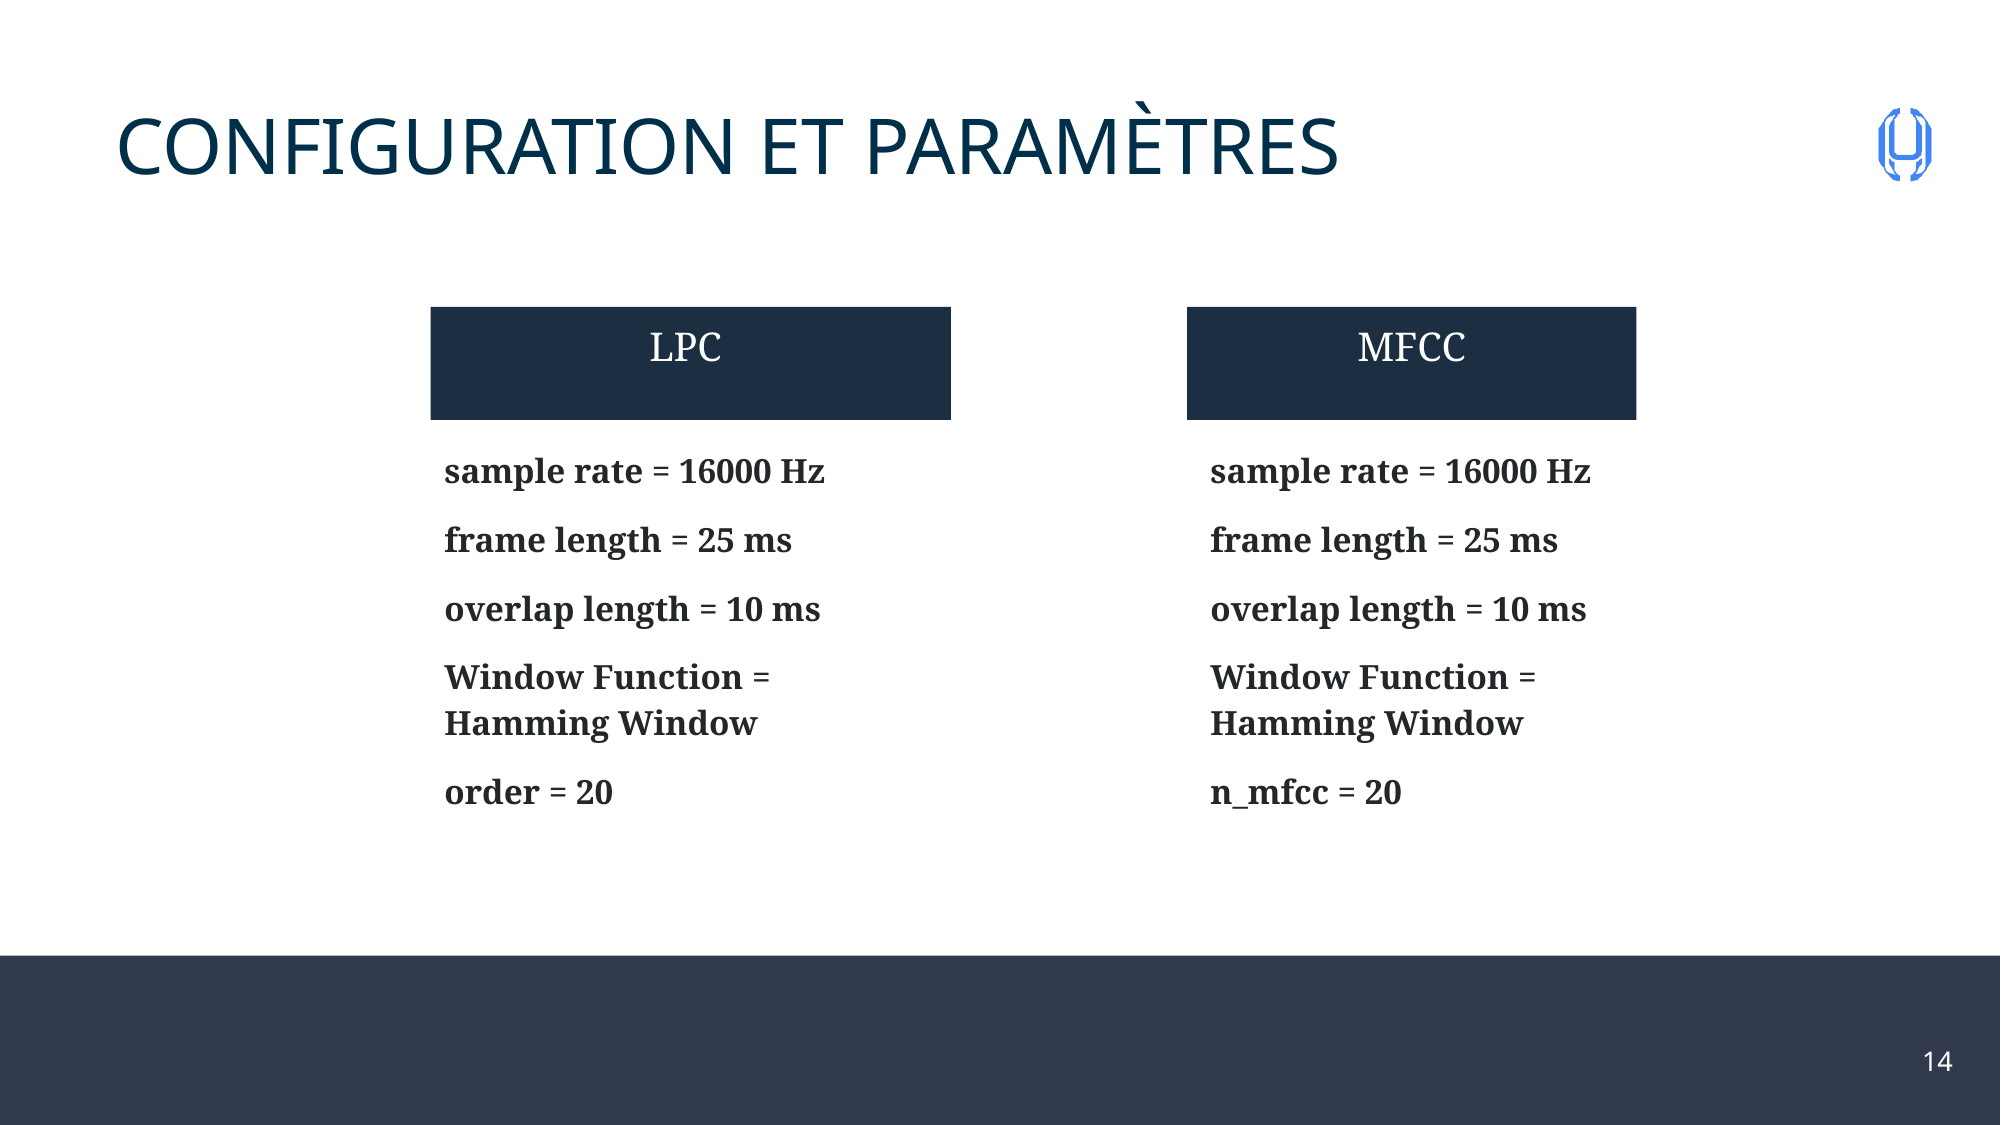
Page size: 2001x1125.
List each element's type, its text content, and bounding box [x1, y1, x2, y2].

slide_number 14 [1853, 1019, 1974, 1106]
text_box MFCC [1187, 306, 1637, 420]
text_box LPC [430, 306, 951, 420]
text_box sample rate = 16000 Hz frame length = 25 ms overlap length = 10 ms Window Function = Hamming Window n_mfcc = 20 [1195, 429, 1628, 853]
picture [1876, 108, 1934, 184]
text_box sample rate = 16000 Hz frame length = 25 ms overlap length = 10 ms Window Function = Hamming Window order = 20 [429, 429, 953, 889]
title CONFIGURATION ET PARAMÈTRES [95, 77, 1905, 214]
